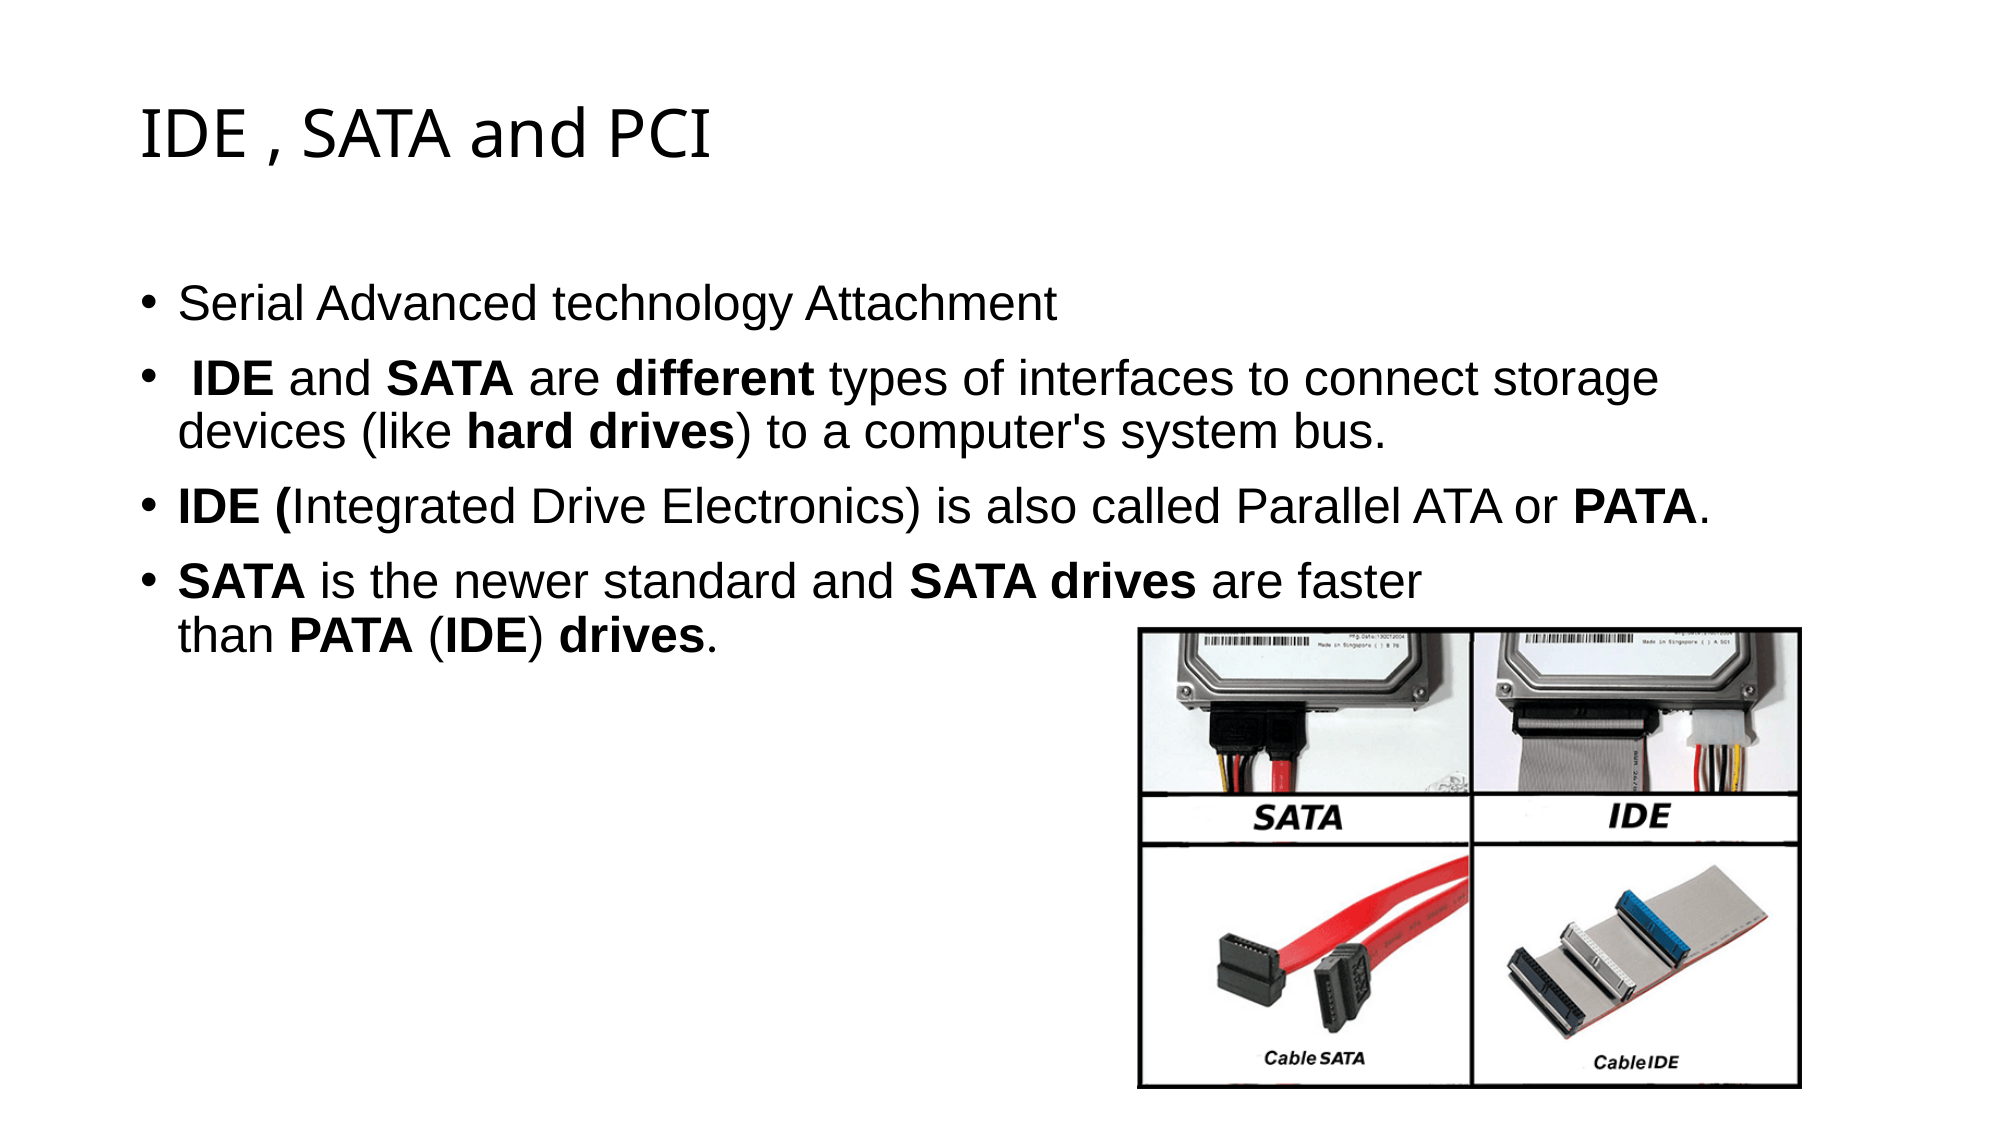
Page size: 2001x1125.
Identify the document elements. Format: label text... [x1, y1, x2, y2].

list Serial Advanced technology Attachment IDE and SATA are different types of interfaces to connect storage devices (like hard drives) to a computer's system bus. IDE (Integrated Drive Electronics) is also called Parallel ATA or PATA. SATA is the newer standard and SATA drives are faster than PATA (IDE) drives. [125, 269, 1850, 984]
picture [1137, 626, 1802, 1090]
title IDE , SATA and PCI [125, 91, 1386, 180]
